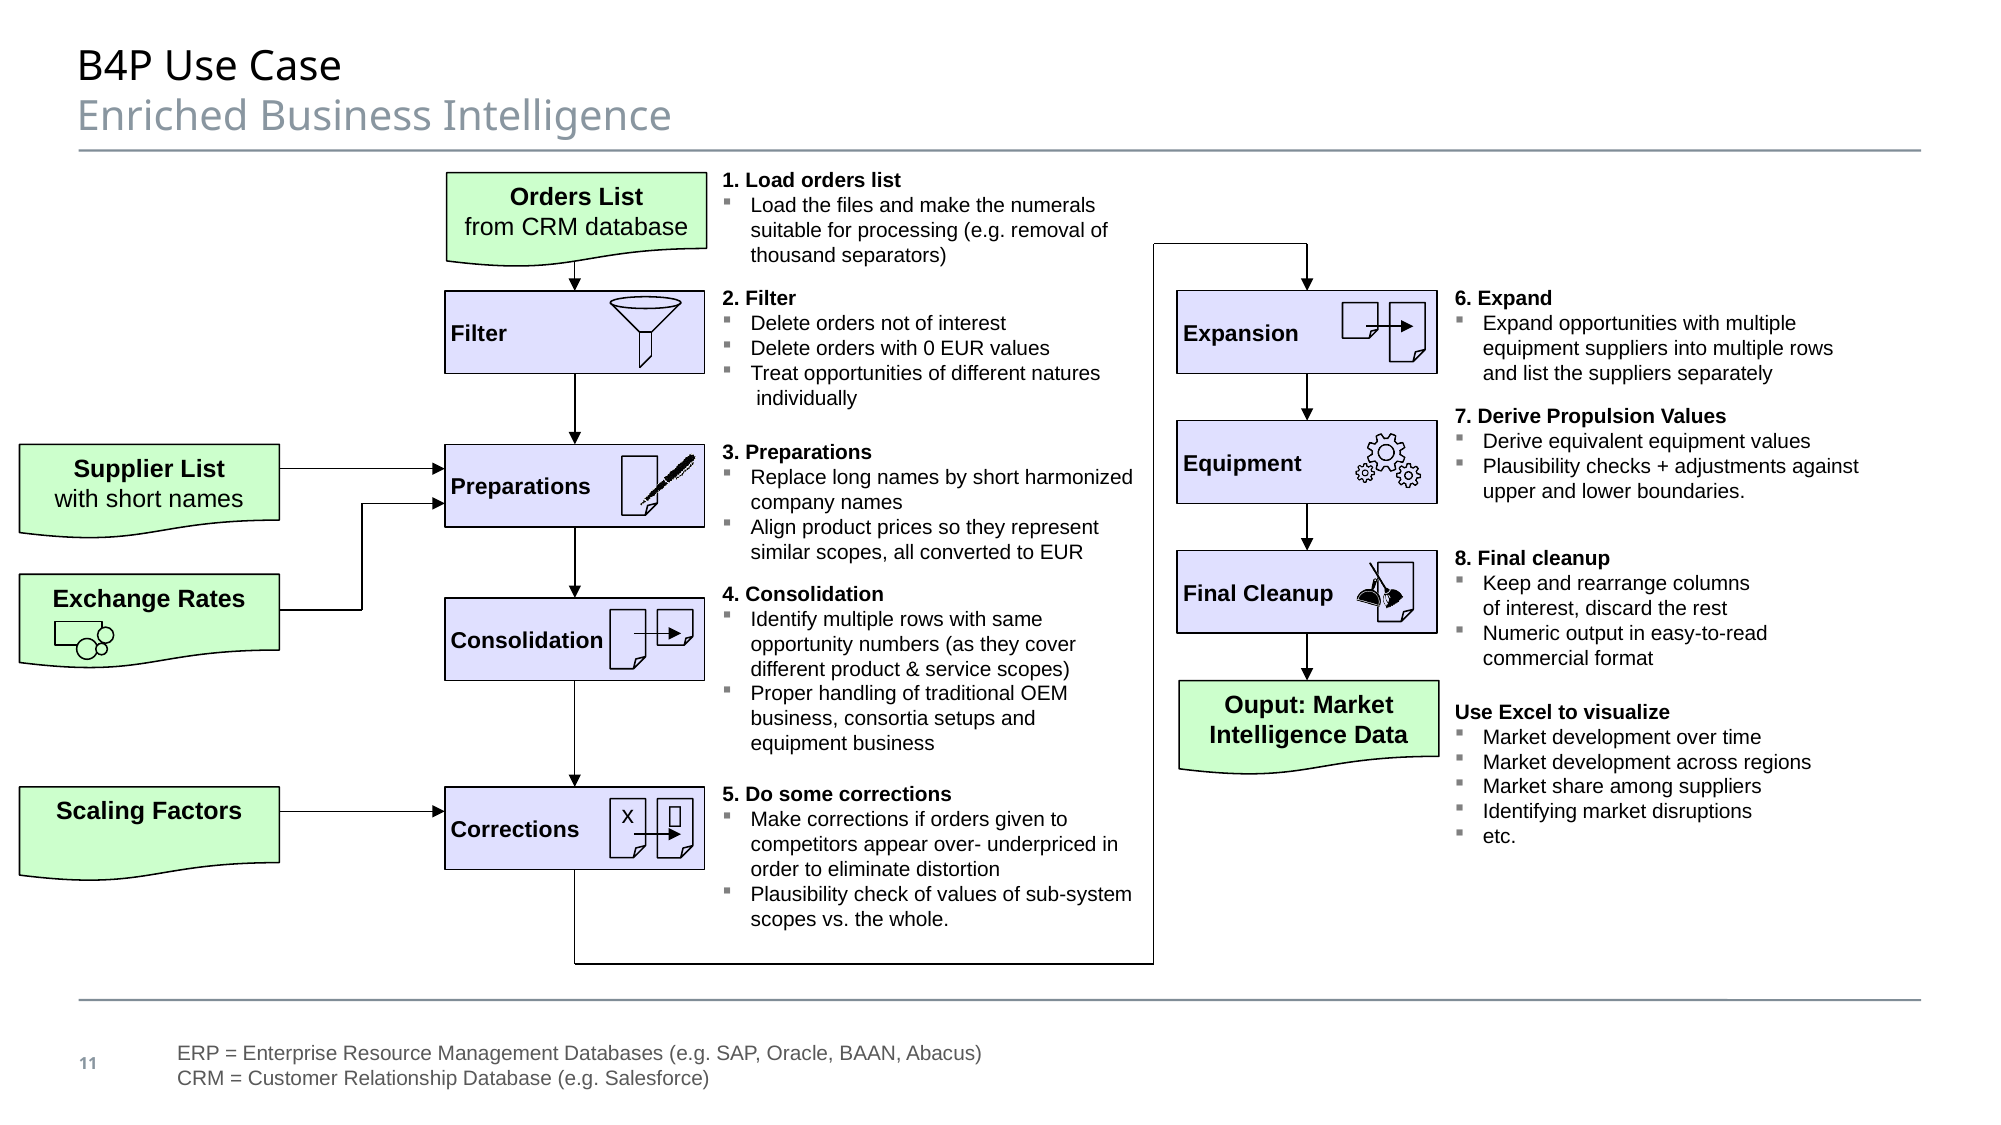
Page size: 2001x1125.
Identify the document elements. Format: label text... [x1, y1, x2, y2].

picture [1354, 560, 1404, 610]
text_box Exchange Rates [17, 572, 282, 670]
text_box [609, 296, 682, 368]
text_box [74, 636, 98, 662]
text_box [1340, 300, 1381, 341]
text_box Consolidation [443, 596, 707, 683]
text_box 2. Filter Delete orders not of interest Delete orders with 0 EUR values Treat opportunities of different natures individually [714, 277, 1149, 387]
text_box [53, 619, 104, 647]
text_box Filter [443, 289, 707, 376]
text_box 4. Consolidation Identify multiple rows with same opportunity numbers (as they cover different product & service scopes) Proper handling of traditional OEM business, consortia setups and equipment business [714, 572, 1149, 683]
text_box [95, 625, 116, 645]
text_box Ouput: Market Intelligence Data [1176, 678, 1442, 776]
text_box Corrections [443, 785, 707, 872]
text_box [93, 641, 110, 657]
picture [611, 423, 714, 536]
text_box [608, 607, 648, 671]
text_box 3. Preparations Replace long names by short harmonized company names Align product prices so they represent similar scopes, all converted to EUR [714, 430, 1149, 541]
picture [1354, 432, 1423, 490]
text_box x [608, 796, 648, 860]
text_box 1. Load orders list Load the files and make the numerals suitable for processing (e.g. removal of thousand separators) [714, 159, 1156, 269]
text_box 7. Derive Propulsion Values Derive equivalent equipment values Plausibility checks + adjustments against upper and lower boundaries. [1447, 395, 1911, 505]
text_box Scaling Factors [17, 784, 282, 883]
text_box [1387, 300, 1428, 364]
text_box Supplier List with short names [17, 442, 282, 540]
text_box Expansion [1175, 289, 1439, 375]
list ERP = Enterprise Resource Management Databases (e.g. SAP, Oracle, BAAN, Abacus) CRM = Customer Relationship Database (e.g. Salesforce) [165, 1034, 1504, 1094]
text_box Equipment [1175, 419, 1439, 505]
text_box 6. Expand Expand opportunities with multiple equipment suppliers into multiple rows and list the suppliers separately [1447, 277, 1912, 387]
text_box Use Excel to visualize Market development over time Market development across regions Market share among suppliers Identifying market disruptions etc. [1447, 690, 1912, 801]
text_box  [655, 796, 695, 860]
title B4P Use Case Enriched Business Intelligence [76, 30, 1920, 149]
text_box [655, 607, 695, 648]
text_box Preparations [443, 442, 621, 529]
text_box Orders List from CRM database [444, 170, 709, 269]
text_box Final Cleanup [1175, 549, 1439, 635]
text_box [1375, 560, 1416, 624]
text_box 8. Final cleanup Keep and rearrange columns of interest, discard the rest Numeric output in easy-to-read commercial format [1447, 537, 1911, 647]
text_box 5. Do some corrections Make corrections if orders given to competitors appear over- underpriced in order to eliminate distortion Plausibility check of values of sub-system scopes vs. the whole. [714, 773, 1149, 883]
